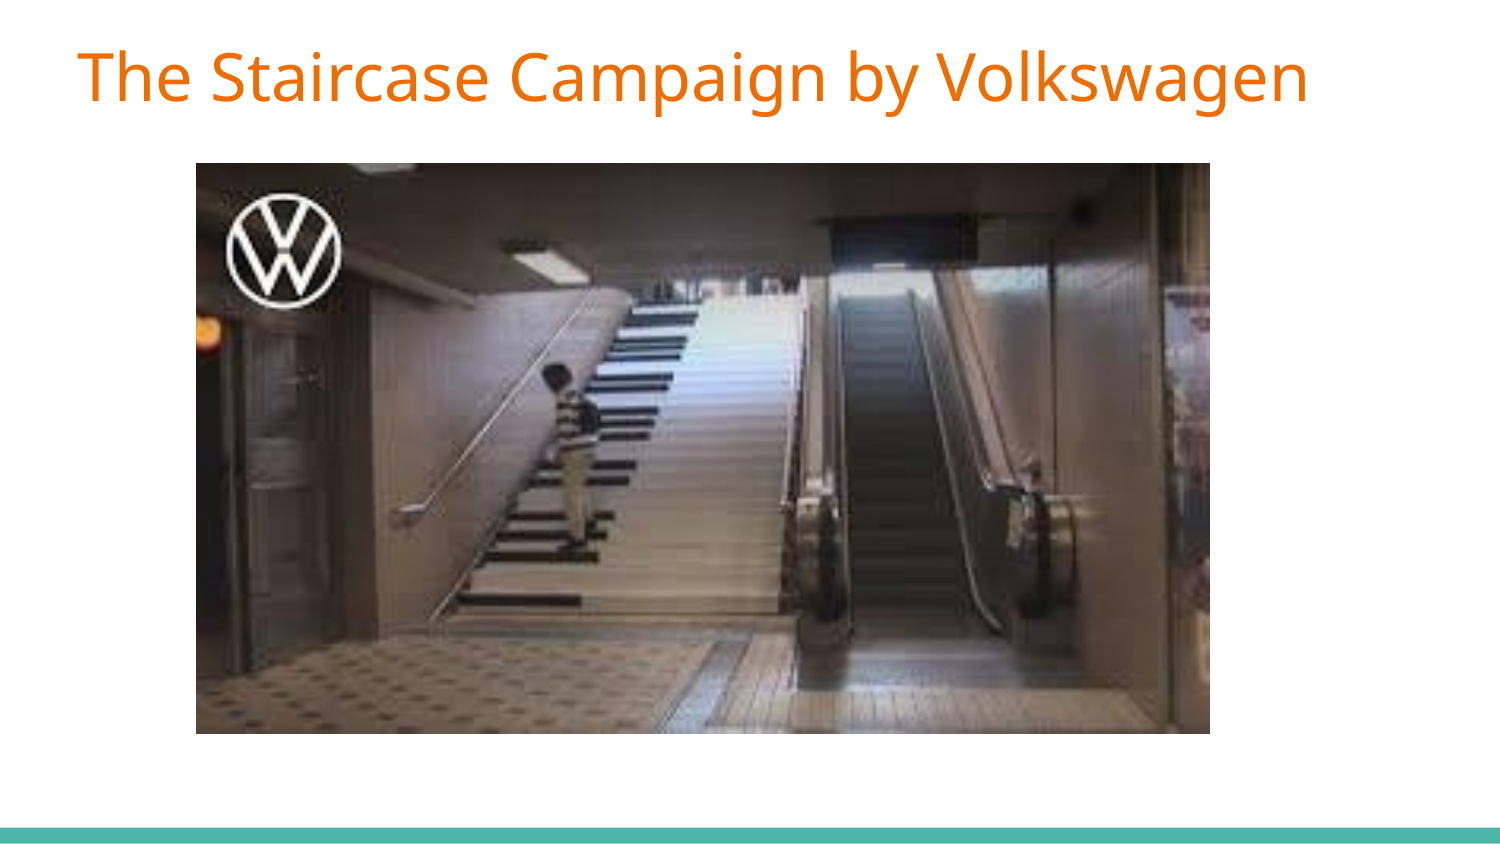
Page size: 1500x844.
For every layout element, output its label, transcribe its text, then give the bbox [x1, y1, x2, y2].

picture [195, 163, 1210, 735]
title The Staircase Campaign by Volkswagen [75, 32, 1461, 177]
